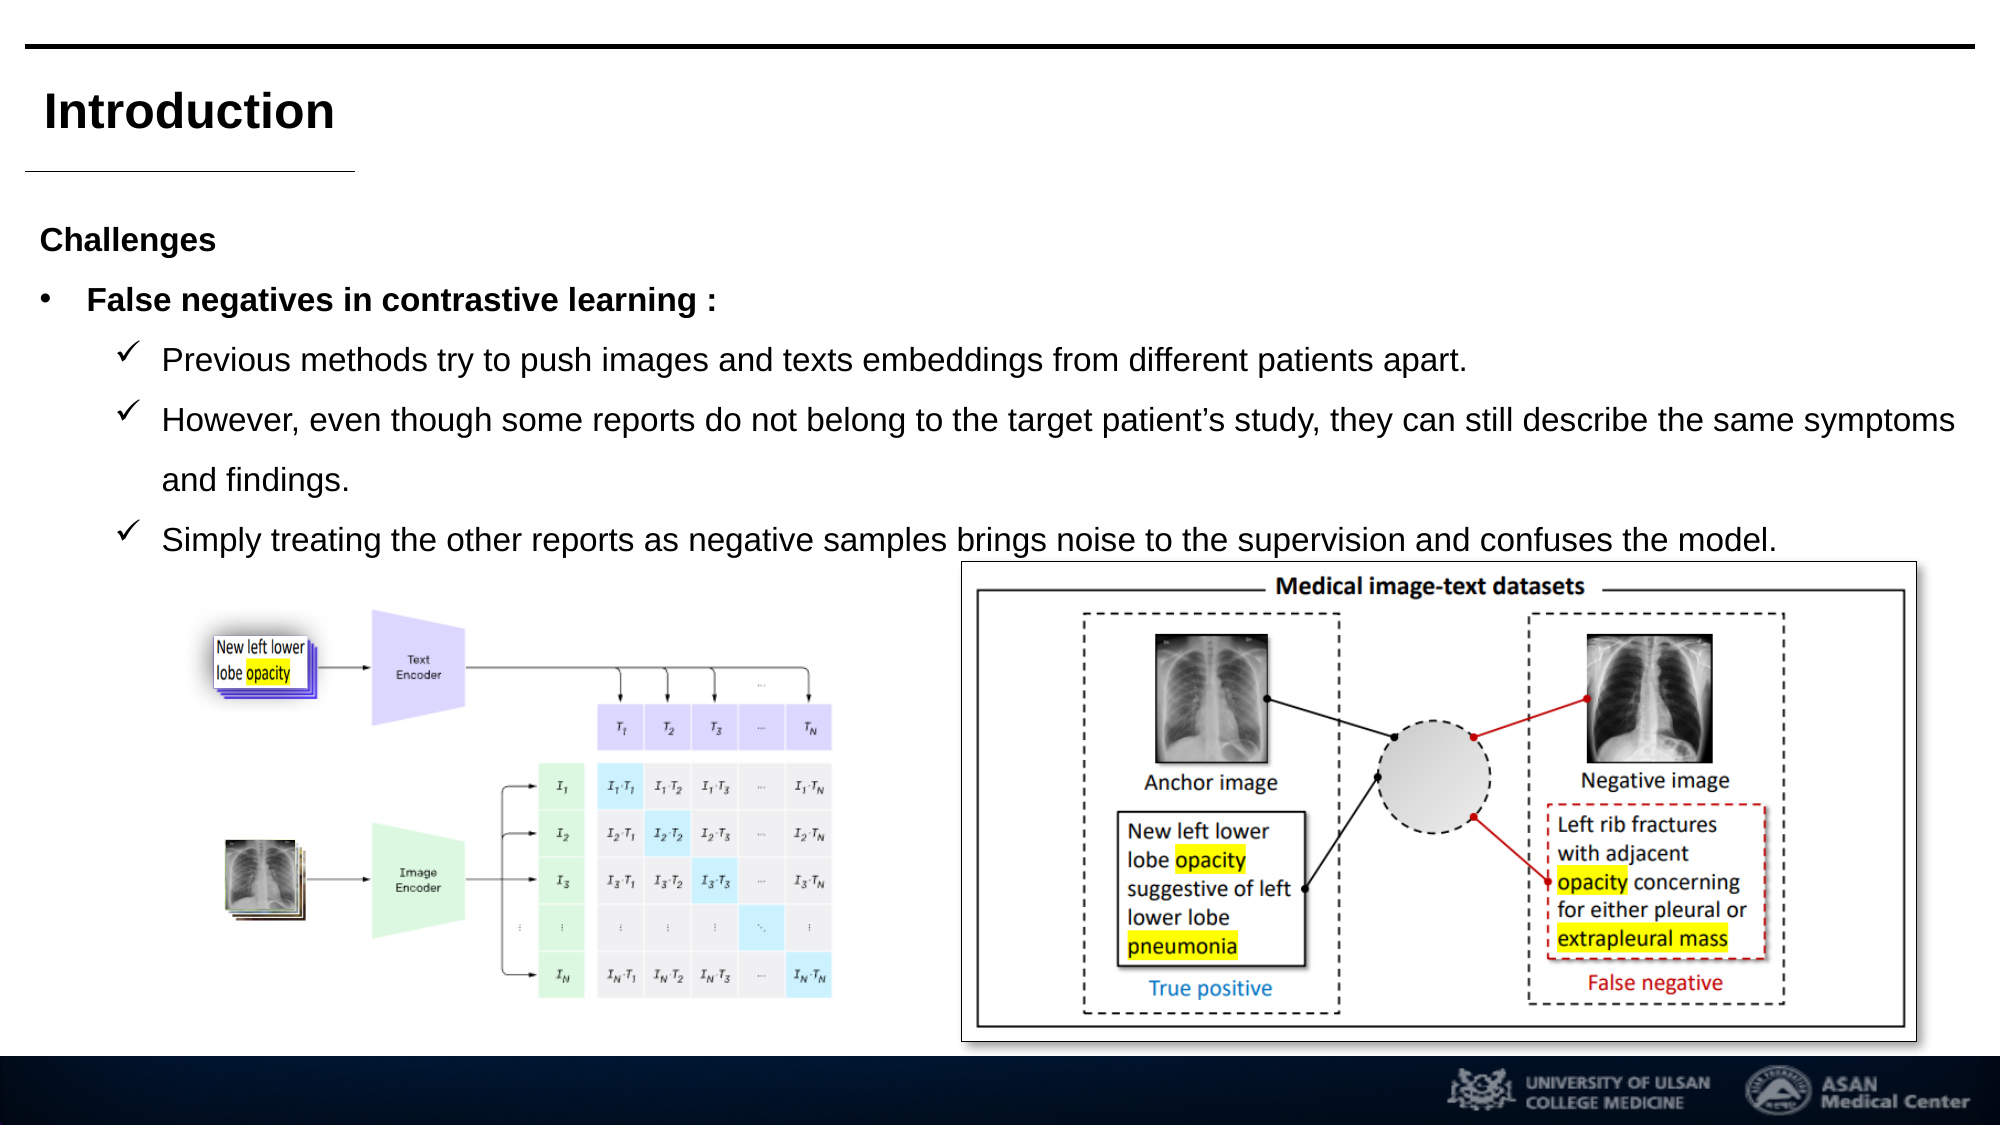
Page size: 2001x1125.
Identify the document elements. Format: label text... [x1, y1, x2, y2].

text_box Challenges False negatives in contrastive learning : Previous methods try to push images and texts embeddings from different patients apart. However, even though some reports do not belong to the target patient’s study, they can still describe the same symptoms and findings. Simply treating the other reports as negative samples brings noise to the supervision and confuses the model. [24, 191, 1975, 566]
text_box Introduction [29, 71, 351, 147]
picture [961, 561, 1917, 1042]
picture [0, 1056, 2000, 1125]
picture [194, 592, 845, 1019]
